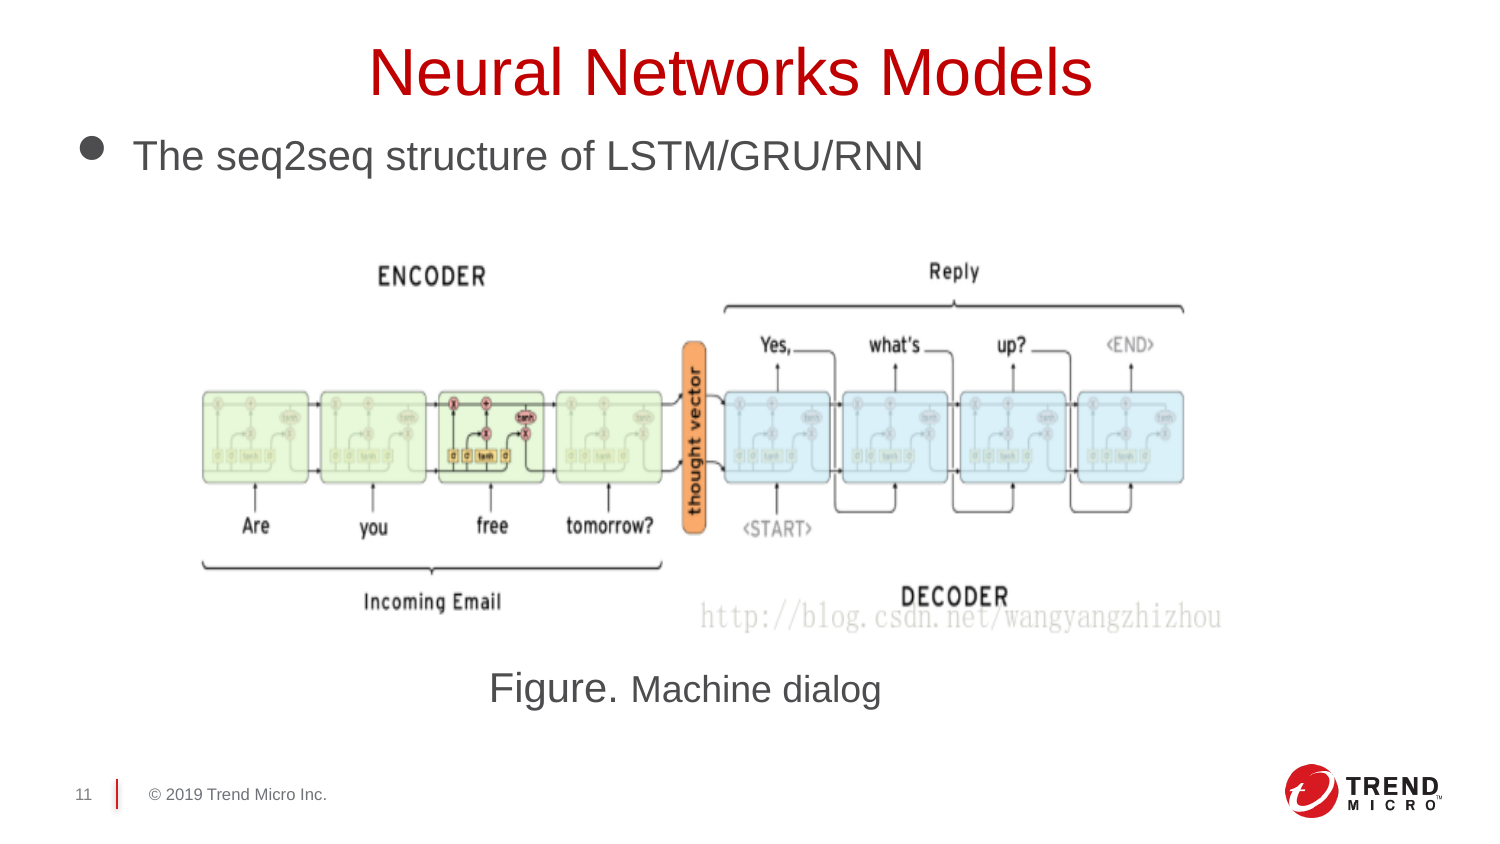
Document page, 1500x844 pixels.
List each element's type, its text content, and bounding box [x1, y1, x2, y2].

title Neural Networks Models [75, 32, 1389, 121]
text_box The seq2seq structure of LSTM/GRU/RNN [61, 121, 940, 187]
picture [169, 225, 1238, 654]
text_box Figure. Machine dialog [474, 662, 897, 719]
picture [1285, 764, 1442, 818]
